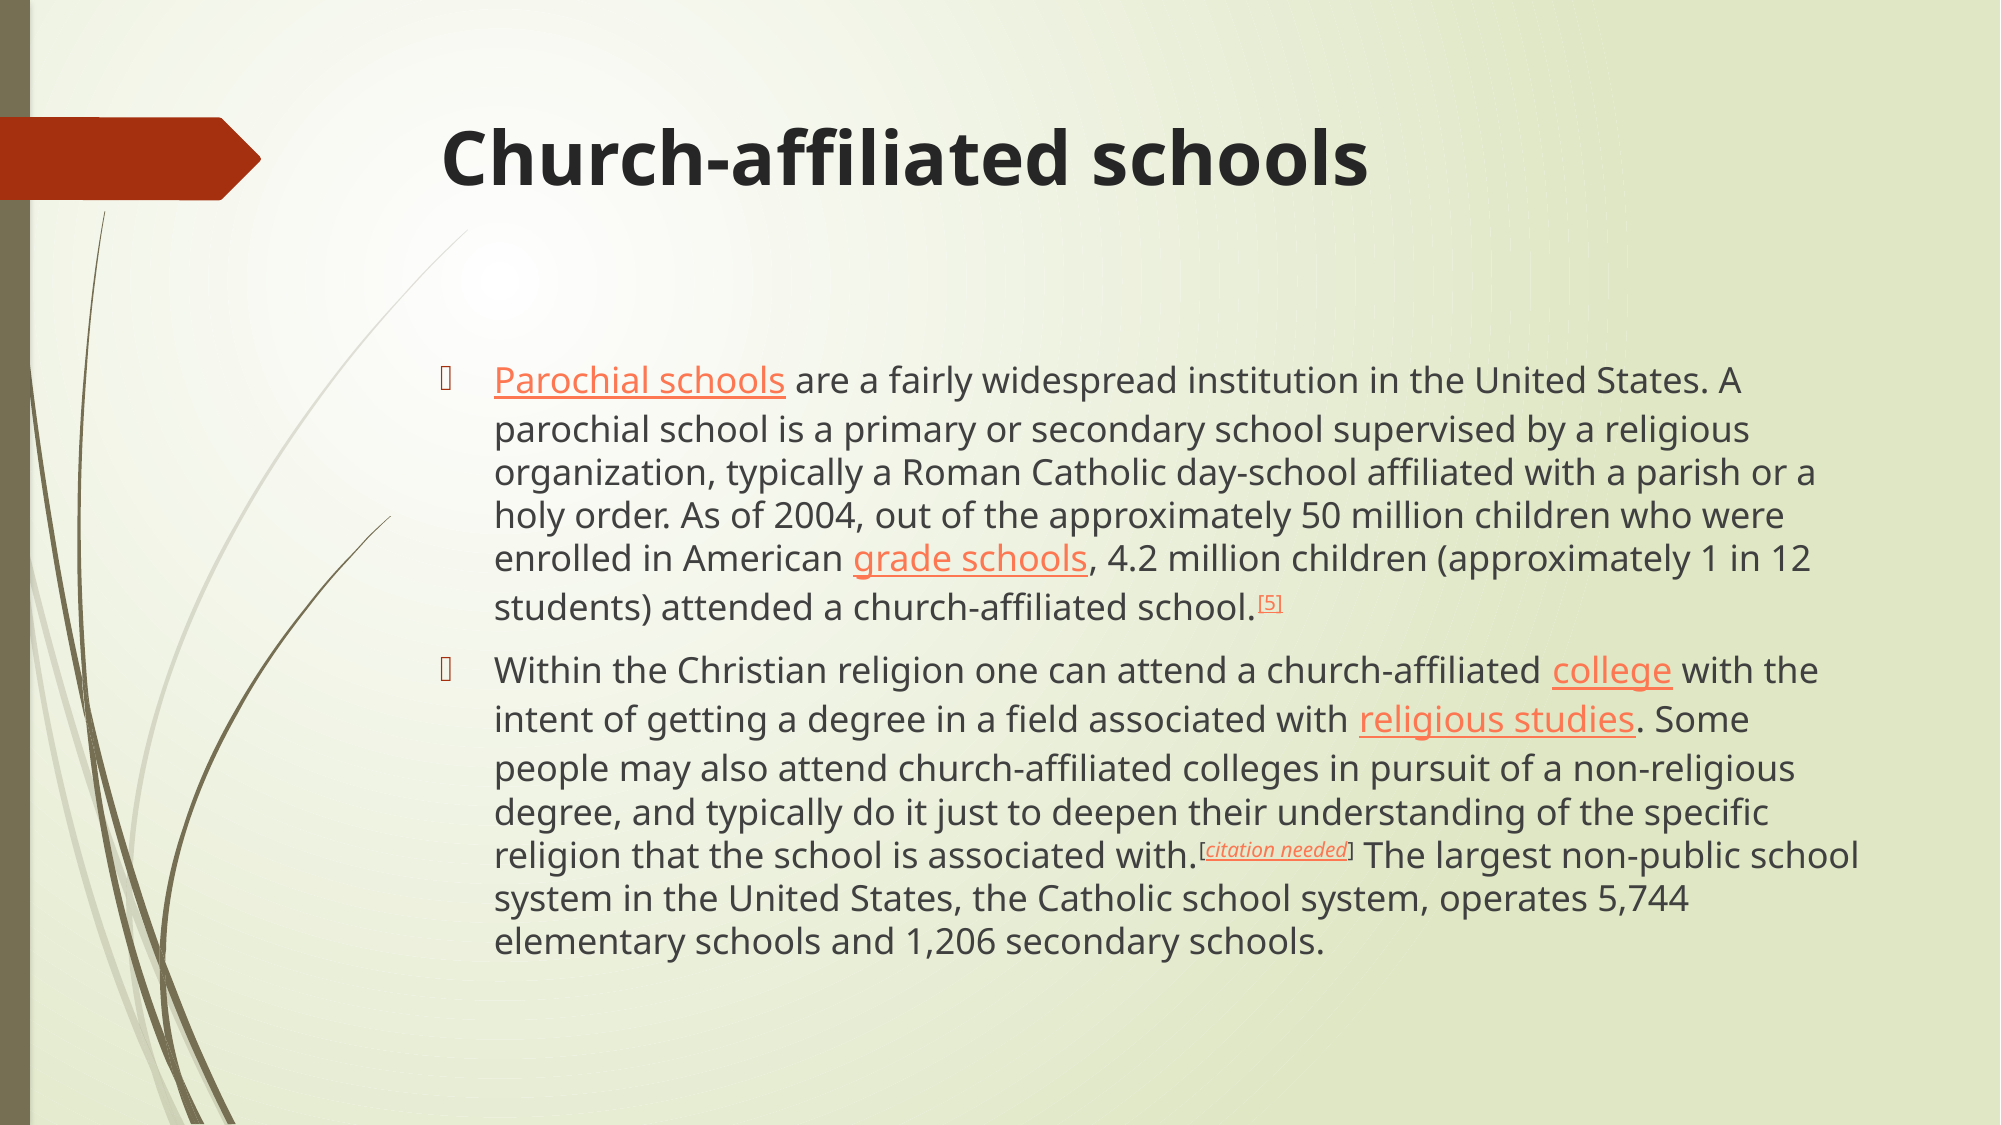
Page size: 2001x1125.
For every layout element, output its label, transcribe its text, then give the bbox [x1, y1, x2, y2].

title Church-affiliated schools [425, 102, 1888, 313]
list Parochial schools are a fairly widespread institution in the United States. A parochial school is a primary or secondary school supervised by a religious organization, typically a Roman Catholic day-school affiliated with a parish or a holy order. As of 2004, out of the approximately 50 million children who were enrolled in American grade schools, 4.2 million children (approximately 1 in 12 students) attended a church-affiliated school.[5] Within the Christian religion one can attend a church-affiliated college with the intent of getting a degree in a field associated with religious studies. Some people may also attend church-affiliated colleges in pursuit of a non-religious degree, and typically do it just to deepen their understanding of the specific religion that the school is associated with.[citation needed] The largest non-public school system in the United States, the Catholic school system, operates 5,744 elementary schools and 1,206 secondary schools. [424, 350, 1888, 970]
